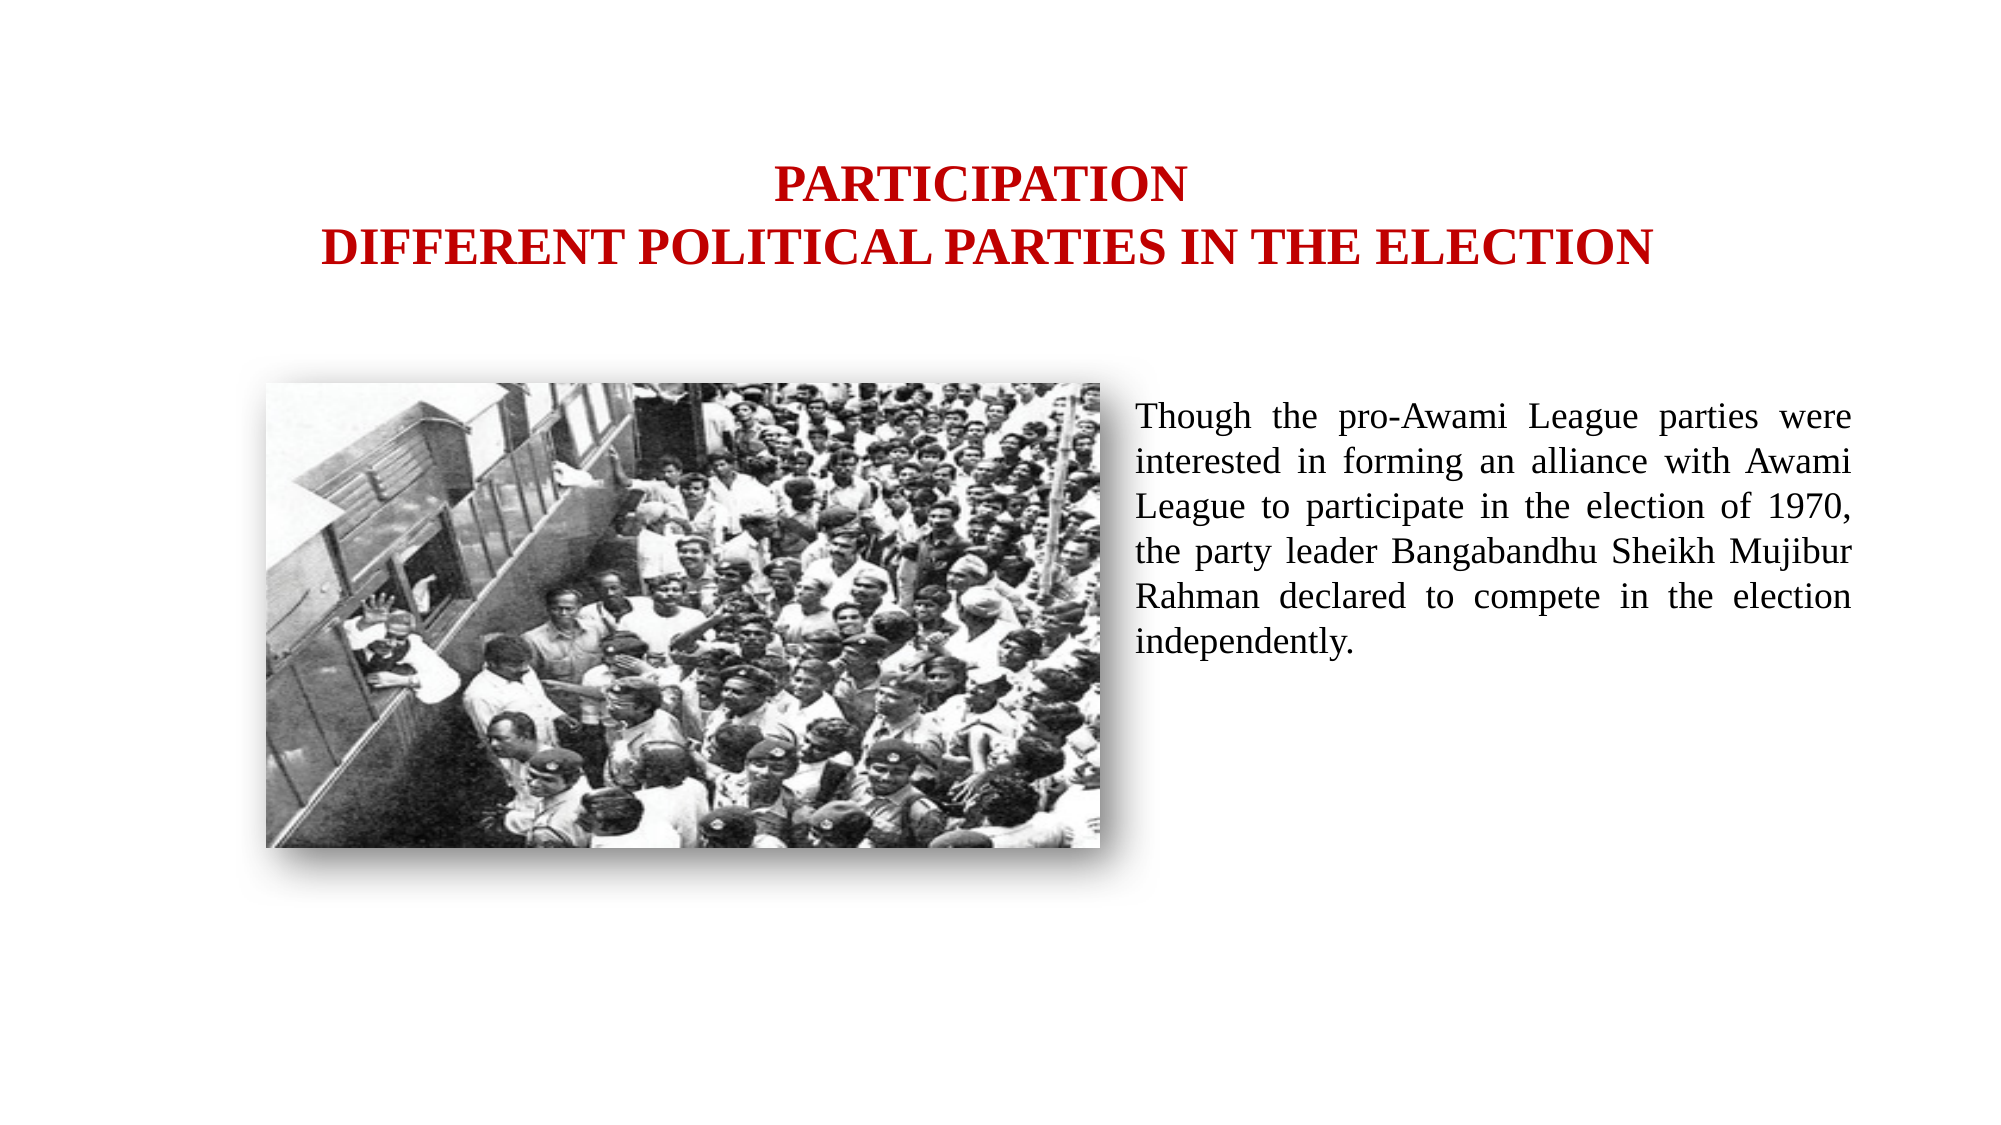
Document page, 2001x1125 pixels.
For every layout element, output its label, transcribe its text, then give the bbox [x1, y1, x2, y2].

picture [265, 383, 1100, 848]
list Though the pro-Awami League parties were interested in forming an alliance with Awami League to participate in the election of 1970, the party leader Bangabandhu Sheikh Mujibur Rahman declared to compete in the election independently. [1130, 383, 1868, 848]
title PARTICIPATION DIFFERENT POLITICAL PARTIES IN THE ELECTION [145, 141, 1830, 285]
